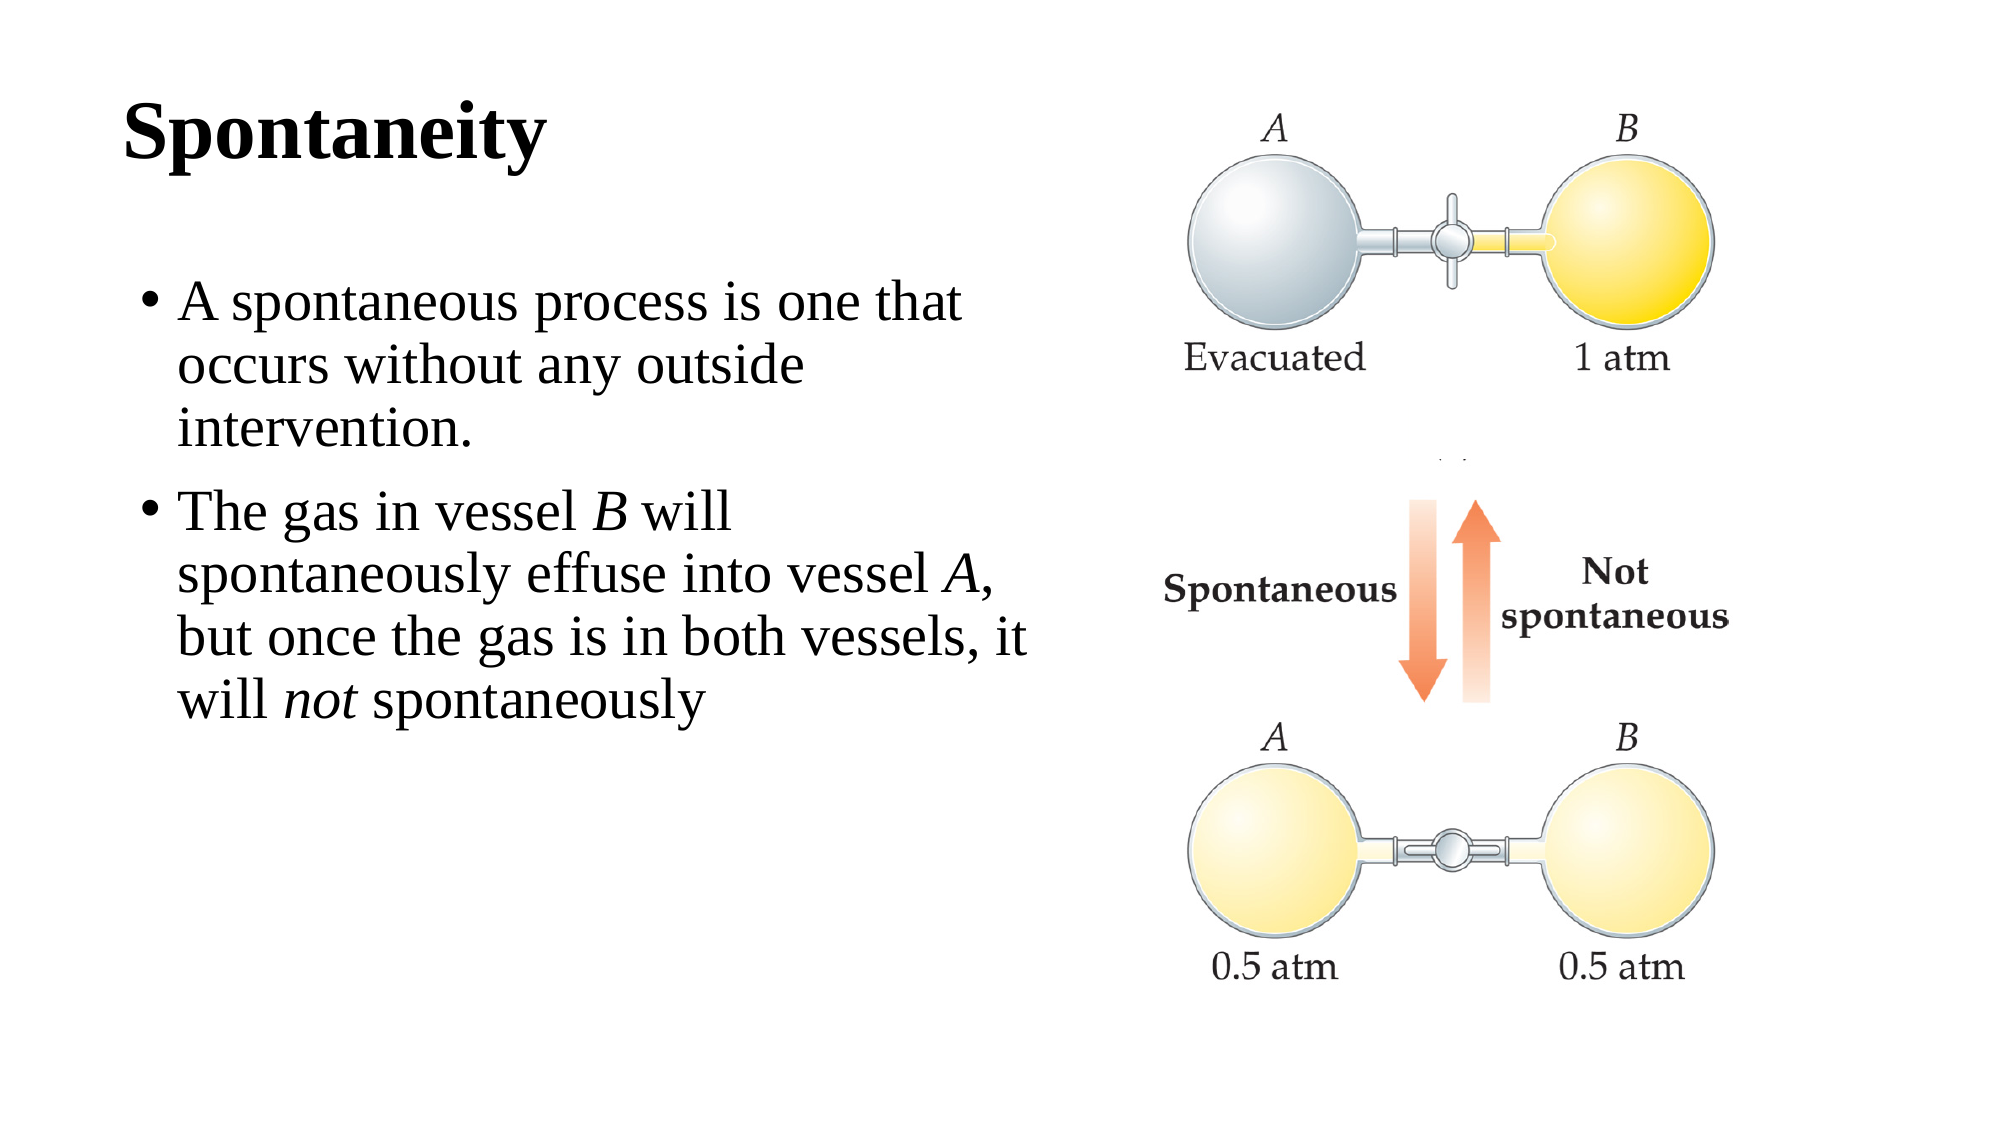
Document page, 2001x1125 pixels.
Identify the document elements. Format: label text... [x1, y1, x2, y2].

list A spontaneous process is one that occurs without any outside intervention. The gas in vessel B will spontaneously effuse into vessel A, but once the gas is in both vessels, it will not spontaneously [125, 262, 1050, 1000]
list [1154, 103, 1738, 1000]
title Spontaneity [107, 37, 2000, 225]
